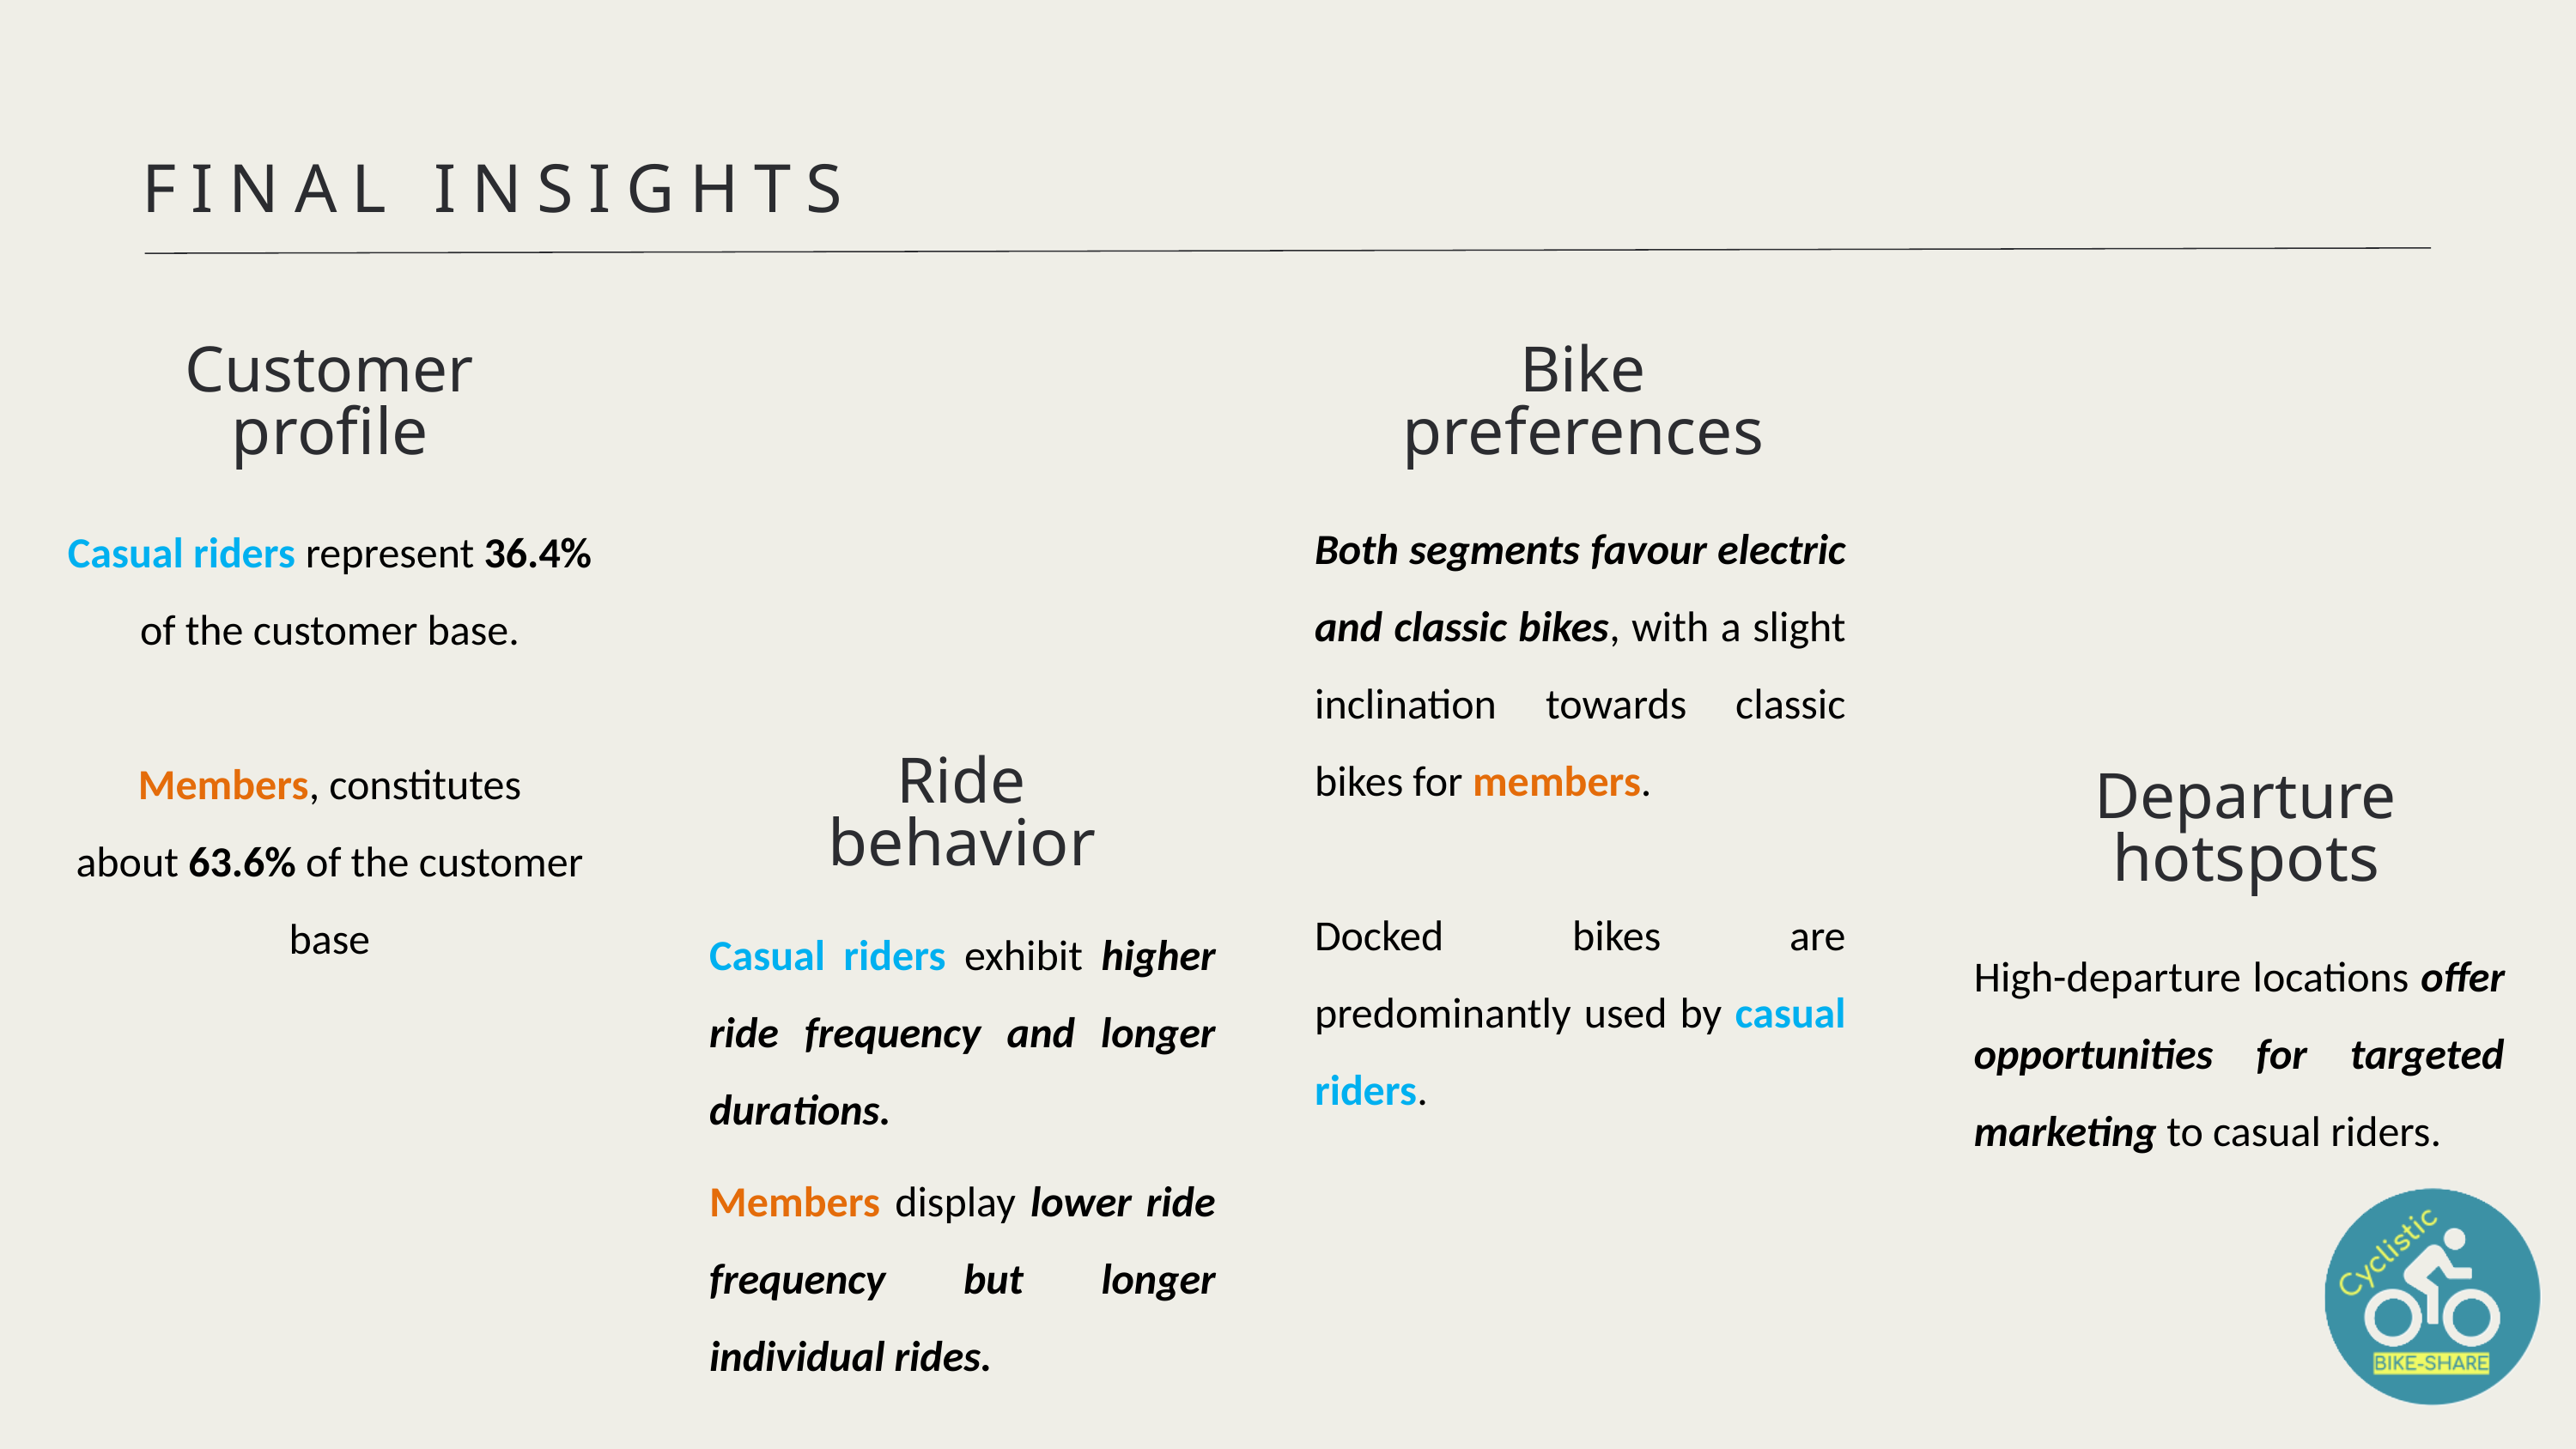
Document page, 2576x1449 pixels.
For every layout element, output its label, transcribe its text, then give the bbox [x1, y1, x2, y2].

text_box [709, 727, 1213, 882]
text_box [1979, 743, 2512, 898]
text_box Casual riders represent 36.4% of the customer base. Members, constitutes about 63.6% of the customer base [64, 499, 596, 963]
text_box FINAL INSIGHTS [142, 132, 2428, 226]
picture [2300, 1163, 2562, 1428]
text_box High-departure locations offer opportunities for targeted marketing to casual riders. [1974, 922, 2505, 1155]
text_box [1316, 316, 1850, 471]
text_box Casual riders exhibit higher ride frequency and longer durations. Members display lower ride frequency but longer individual rides. [696, 895, 1229, 1386]
text_box Both segments favour electric and classic bikes, with a slight inclination towards classic bikes for members. Docked bikes are predominantly used by casual riders. [1315, 495, 1846, 1114]
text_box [63, 316, 596, 471]
